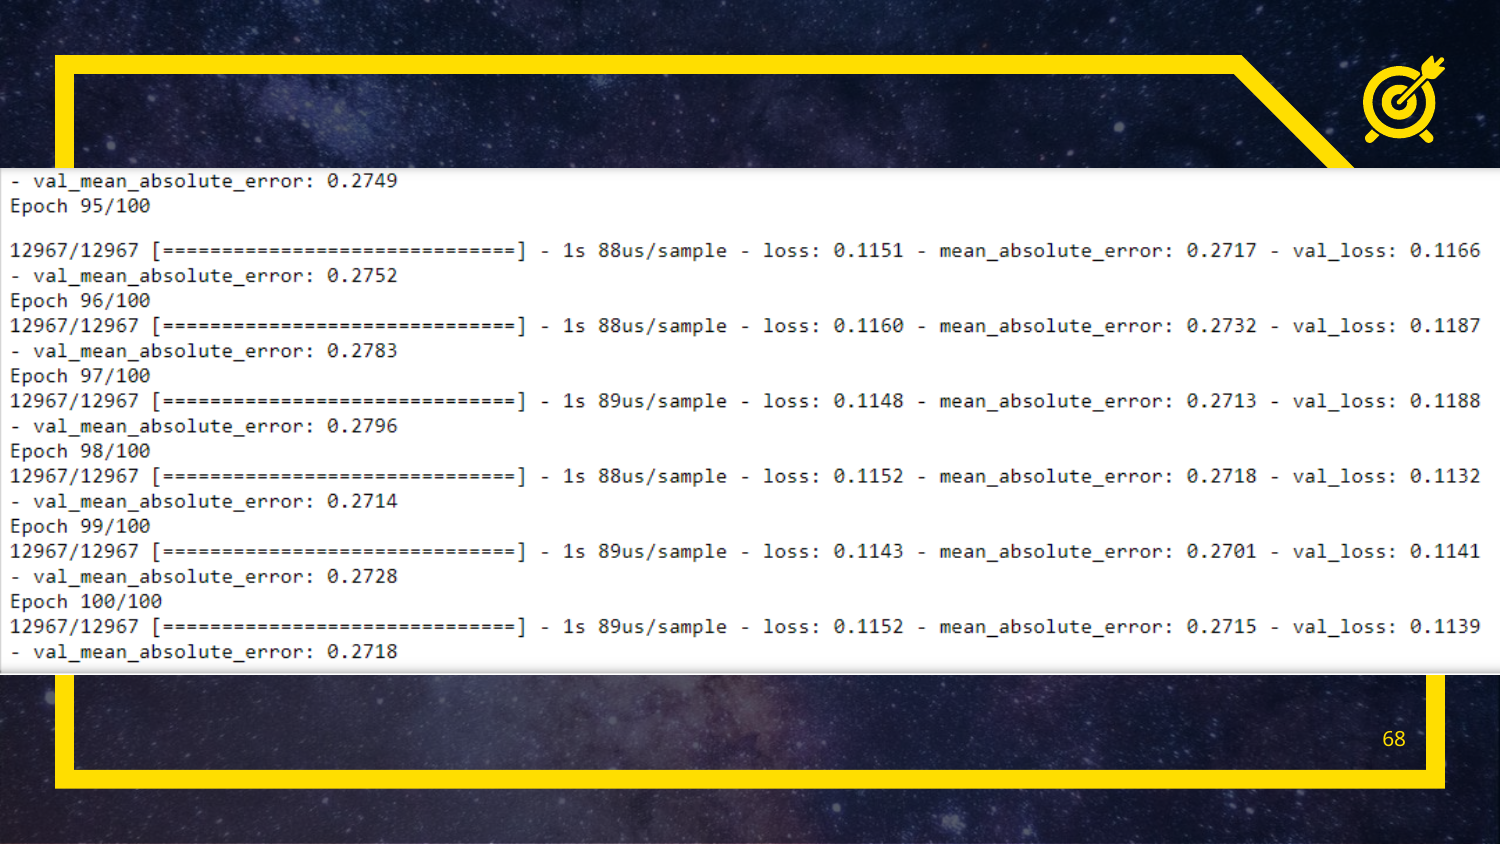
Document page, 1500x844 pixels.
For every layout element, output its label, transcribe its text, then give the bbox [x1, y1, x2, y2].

picture [0, 0, 1500, 844]
slide_number 68 [1366, 711, 1406, 755]
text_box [1362, 55, 1446, 144]
